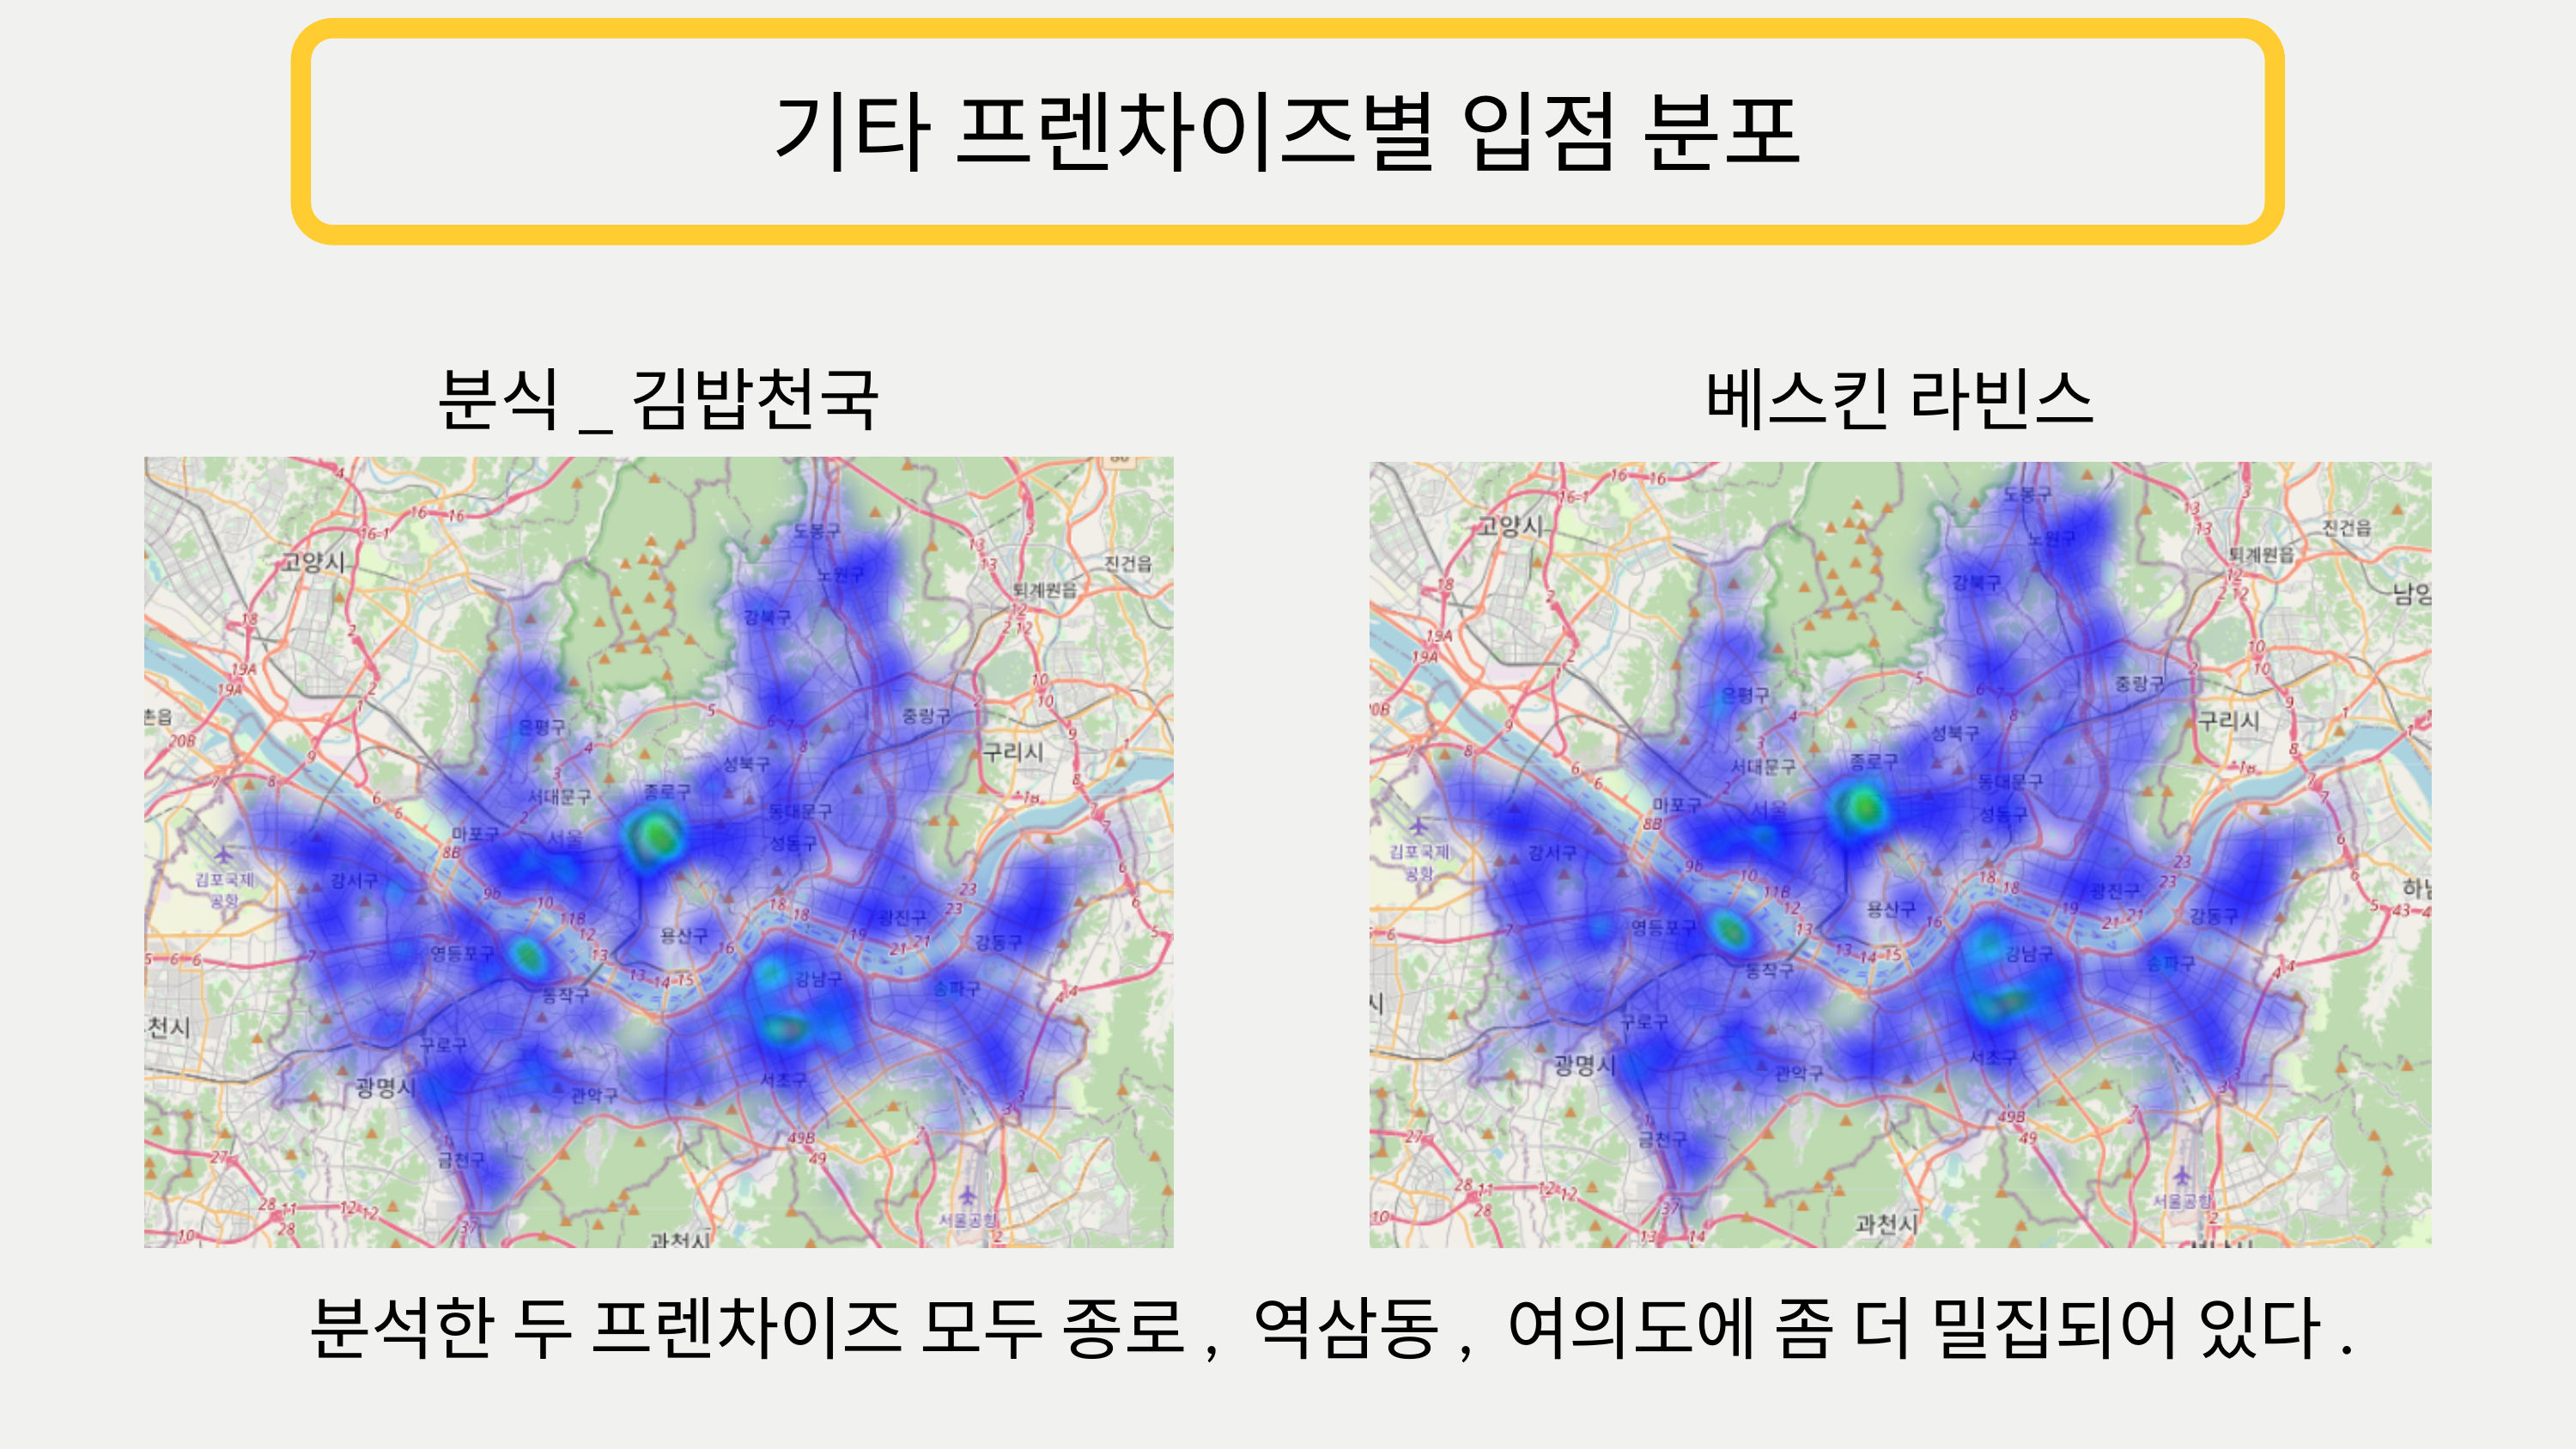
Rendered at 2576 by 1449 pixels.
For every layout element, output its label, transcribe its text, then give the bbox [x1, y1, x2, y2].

text_box 분석한 두 프렌차이즈 모두 종로, 역삼동, 여의도에 좀 더 밀집되어 있다. [192, 1285, 2473, 1368]
picture [144, 457, 1175, 1248]
text_box 베스킨 라빈스 [1504, 356, 2296, 440]
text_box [290, 17, 2286, 246]
text_box 분식_김밥천국 [264, 356, 1055, 440]
picture [1369, 462, 2432, 1248]
